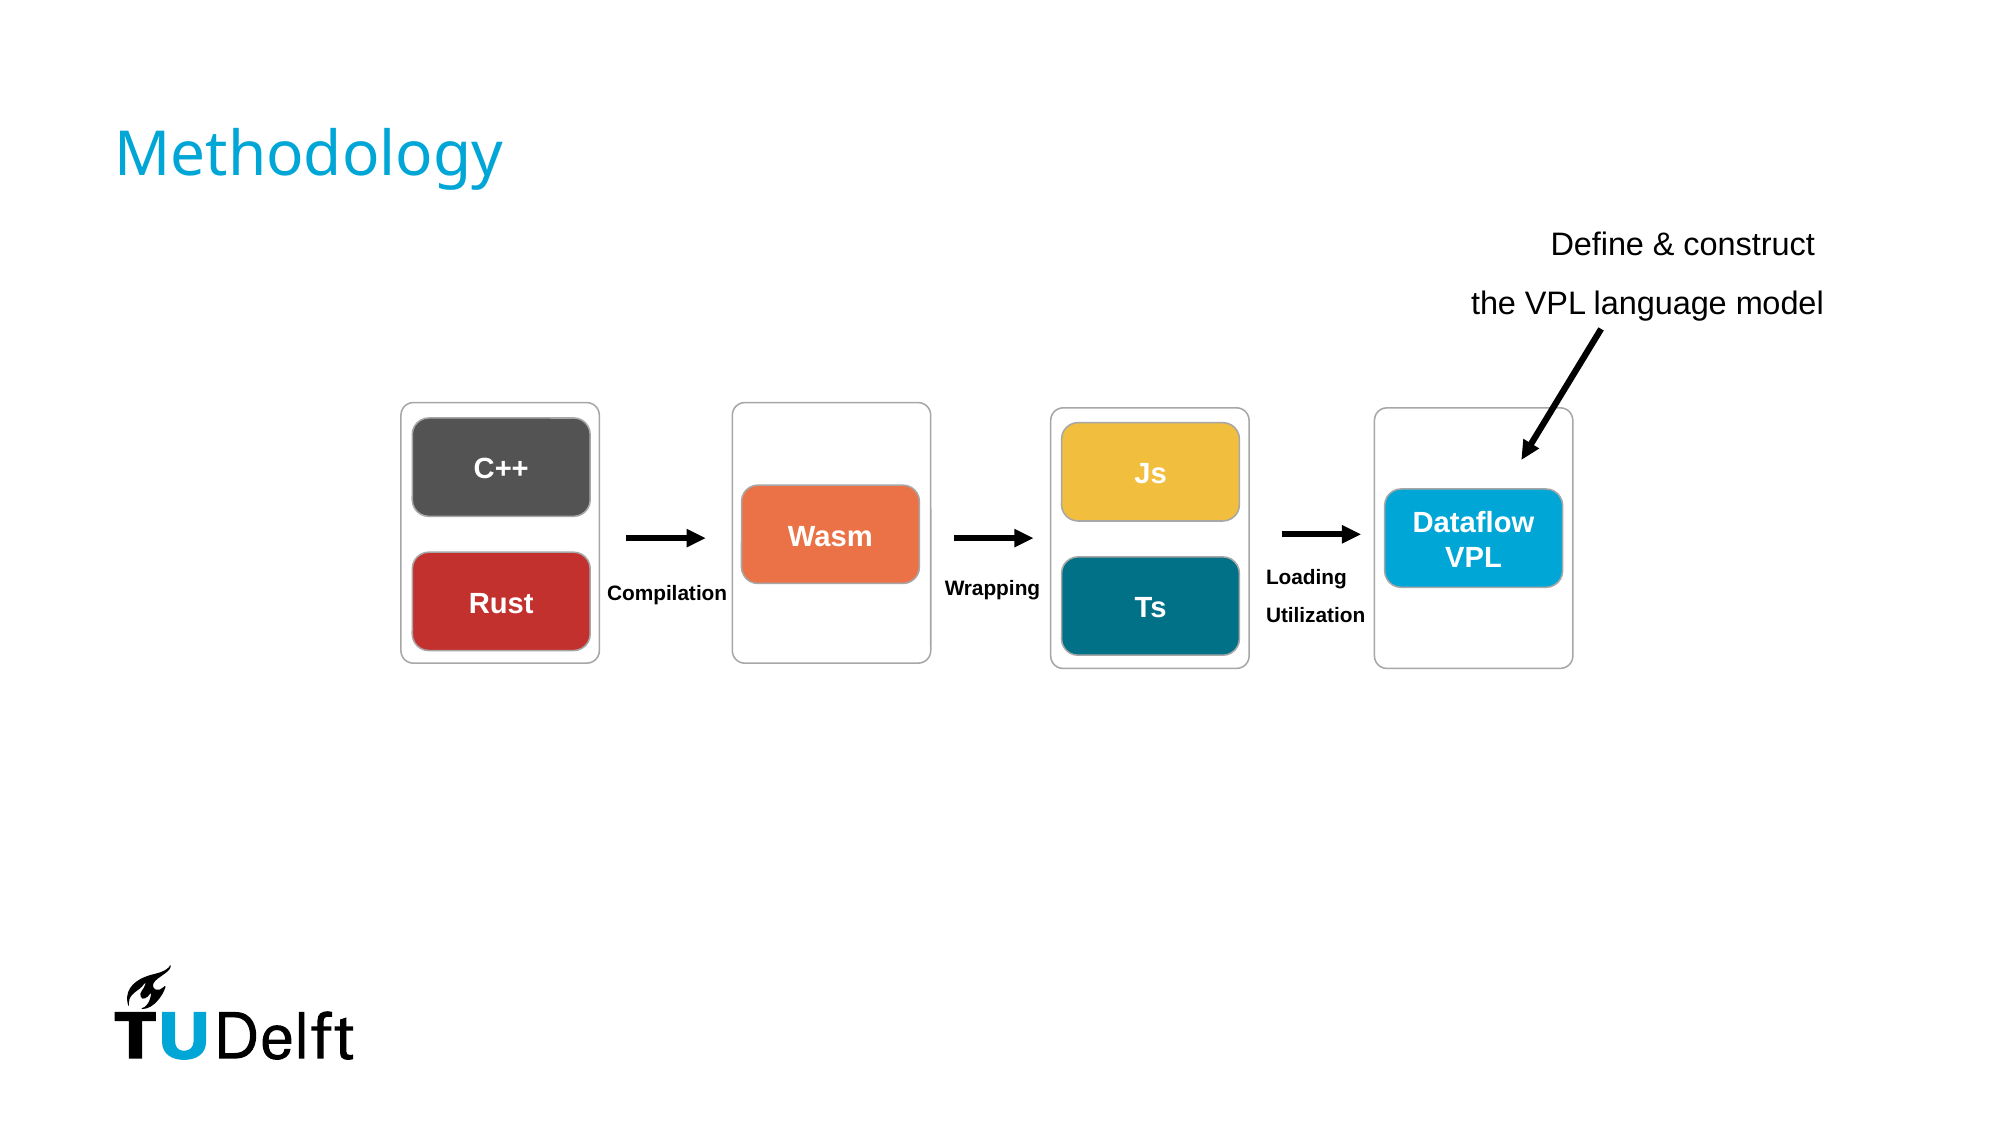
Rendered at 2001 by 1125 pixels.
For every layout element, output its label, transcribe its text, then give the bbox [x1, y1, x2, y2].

list Loading Utilization [1266, 574, 1480, 687]
list Wrapping [944, 562, 1158, 675]
list Compilation [601, 567, 815, 680]
text_box Dataflow VPL [1384, 488, 1563, 588]
text_box [400, 402, 600, 664]
text_box [1050, 407, 1250, 669]
text_box Wasm [741, 485, 920, 584]
text_box [1374, 407, 1573, 669]
text_box Rust [412, 552, 591, 651]
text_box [1521, 328, 1602, 460]
text_box Ts [1066, 556, 1240, 656]
list Define & construct the VPL language model [114, 223, 1824, 322]
text_box [732, 402, 931, 664]
text_box C++ [412, 417, 591, 517]
text_box Js [1061, 422, 1240, 521]
title Methodology [114, 121, 1886, 203]
